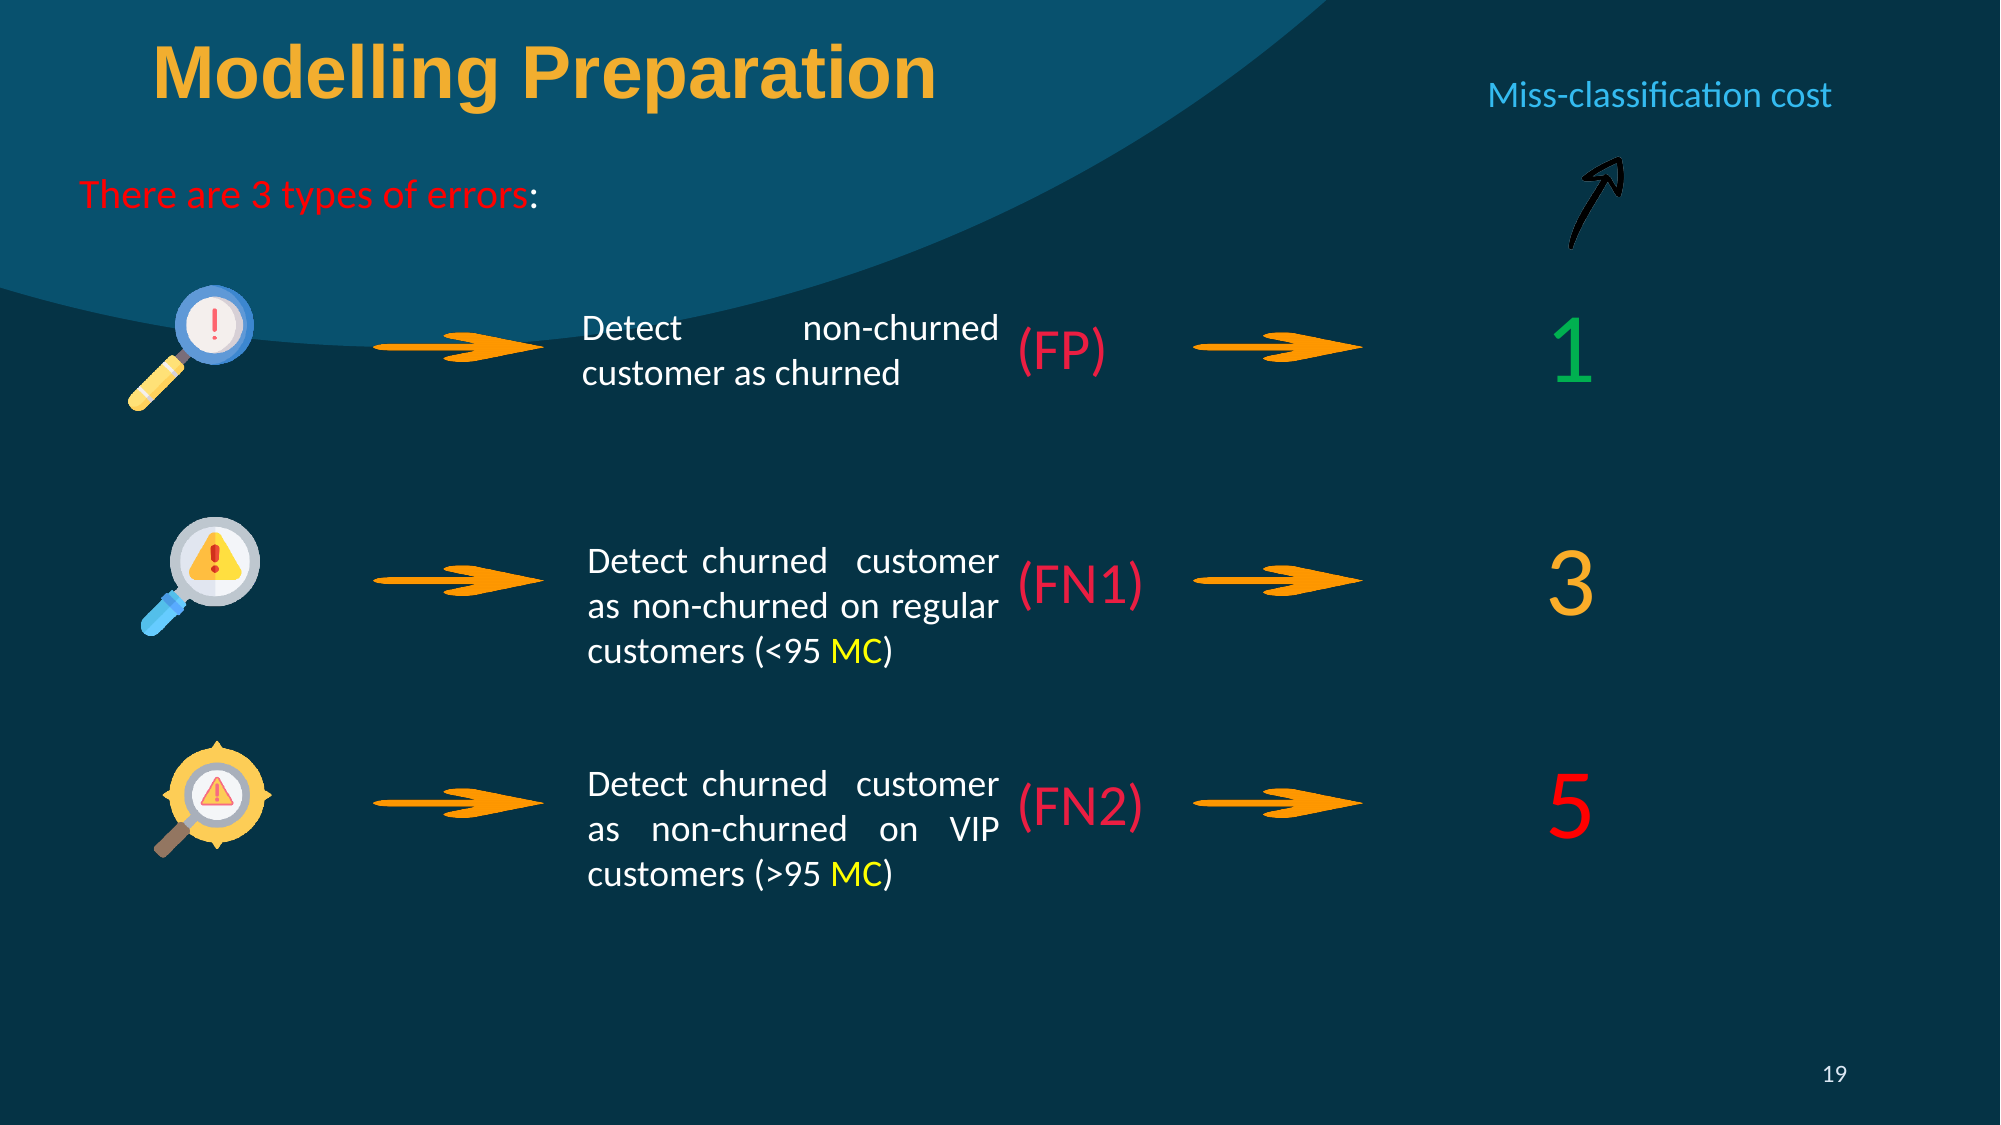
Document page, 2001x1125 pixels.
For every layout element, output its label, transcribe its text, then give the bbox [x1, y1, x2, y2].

picture [1569, 157, 1624, 249]
text_box There are 3 types of errors: [79, 158, 926, 224]
text_box Miss-classification cost [1487, 62, 1839, 123]
slide_number 19 [1412, 1042, 1863, 1103]
text_box Modelling Preparation [137, 26, 954, 148]
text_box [128, 274, 1604, 903]
